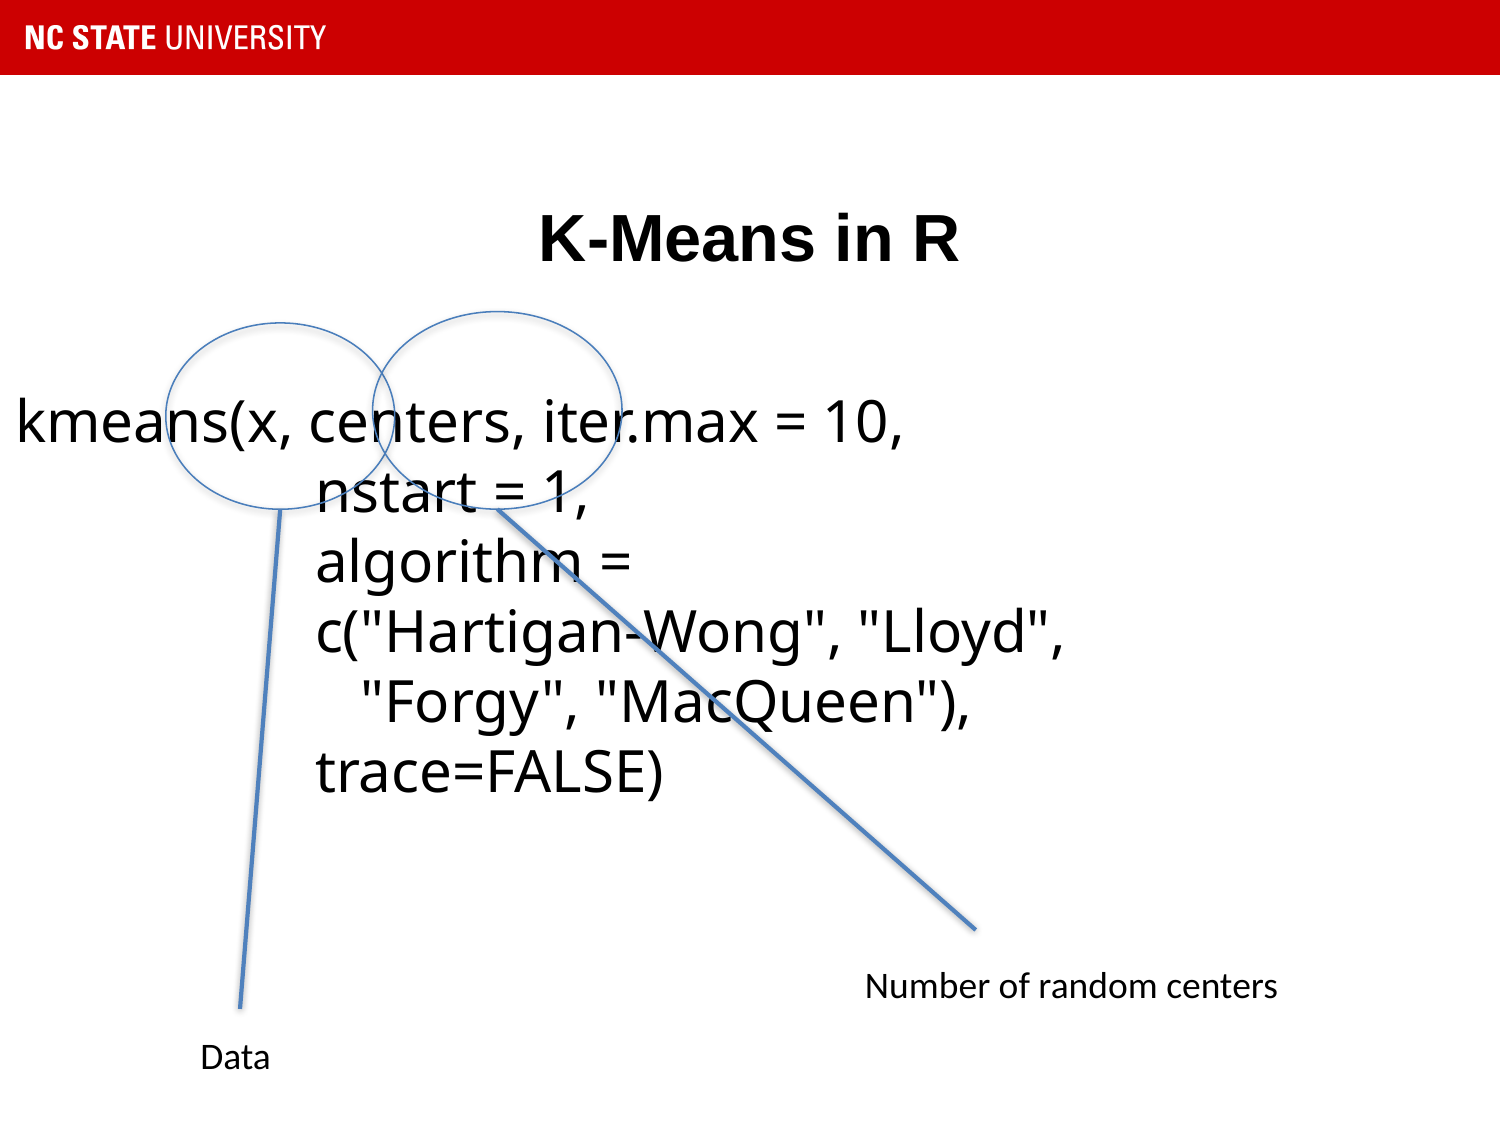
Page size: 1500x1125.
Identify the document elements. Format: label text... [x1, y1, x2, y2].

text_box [239, 508, 281, 1010]
text_box [165, 322, 382, 510]
text_box [371, 310, 623, 510]
list kmeans(x, centers, iter.max = 10, nstart = 1, algorithm = c("Hartigan-Wong", "Lloyd", "Forgy", "MacQueen"), trace=FALSE) [0, 267, 1219, 921]
picture [0, 0, 1500, 75]
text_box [497, 508, 976, 931]
title K-Means in R [75, 147, 1425, 323]
text_box Data [185, 1024, 295, 1084]
text_box Number of random centers [850, 953, 1294, 1013]
